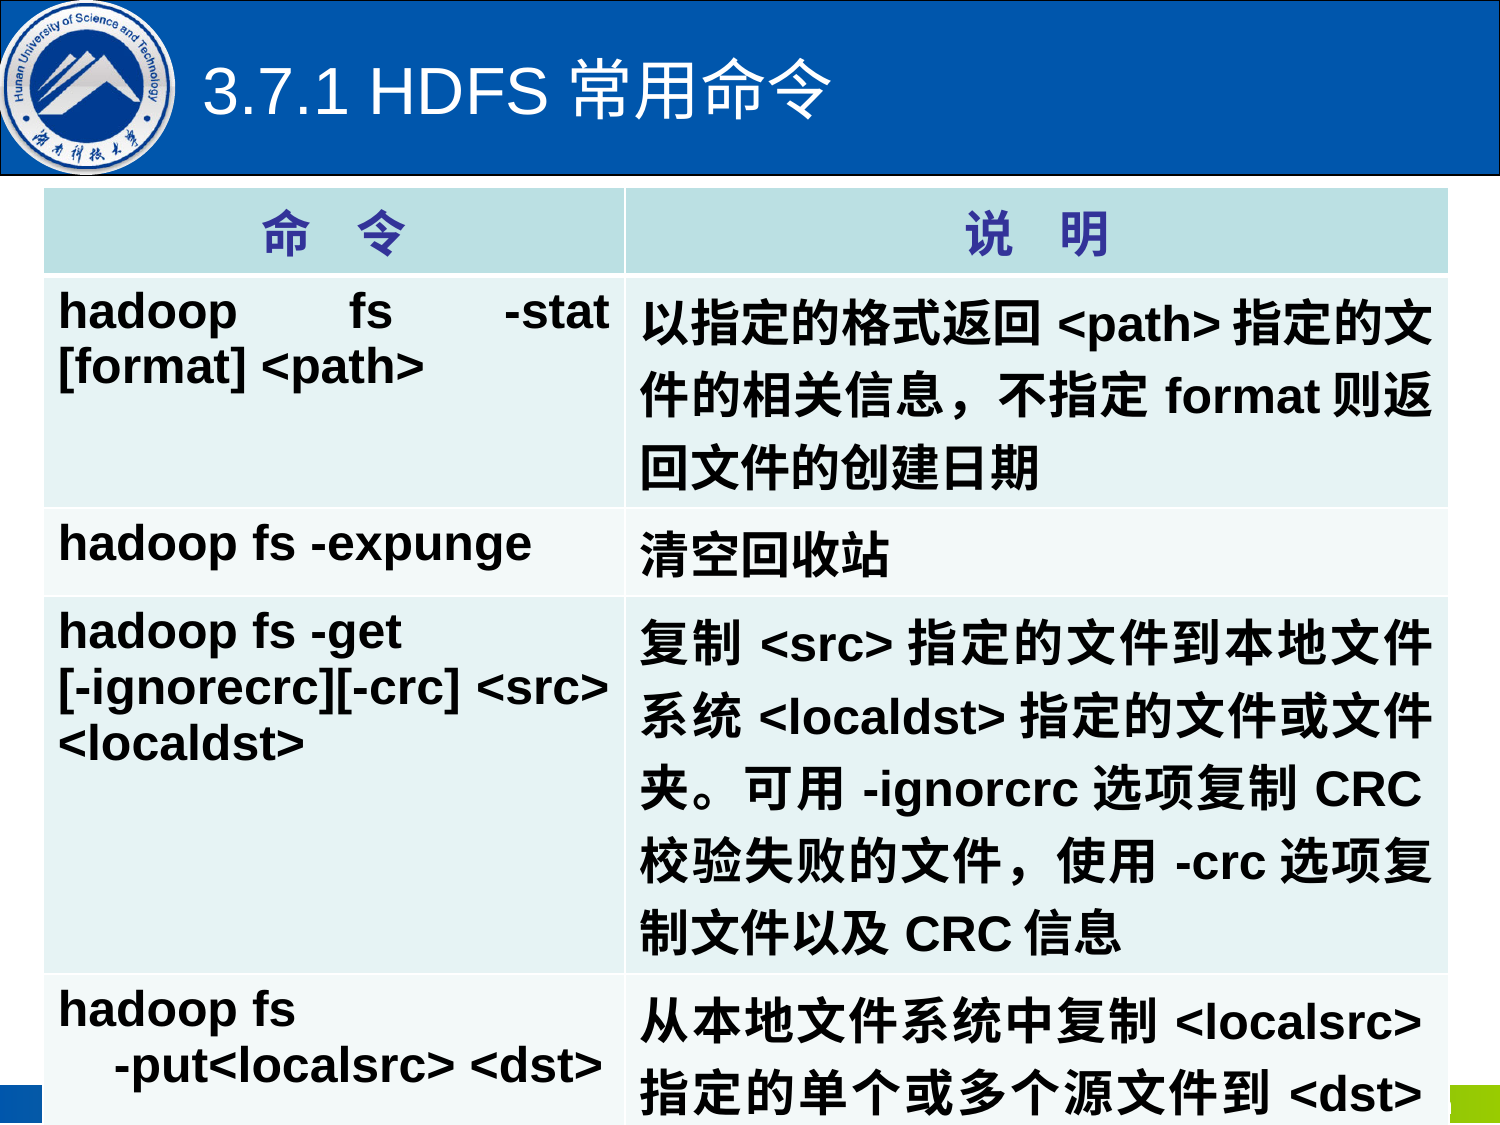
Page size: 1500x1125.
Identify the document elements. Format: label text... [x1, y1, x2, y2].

table_cell 以指定的格式返回<path>指定的文件的相关信息，不指定format则返回文件的创建日期 [626, 278, 1448, 507]
table_header 命 令 [44, 188, 624, 273]
table_cell hadoop fs -put<localsrc> <dst> [44, 975, 624, 1125]
title 3.7.1 HDFS常用命令 [187, 12, 1500, 163]
table_cell 复制<src>指定的文件到本地文件系统<localdst>指定的文件或文件夹。可用-ignorcrc选项复制CRC校验失败的文件，使用-crc选项复制文件以及CRC信息 [626, 597, 1448, 973]
table_cell 清空回收站 [626, 509, 1448, 595]
picture [0, 0, 176, 175]
table_cell hadoop fs -get [-ignorecrc][-crc] <src> <localdst> [44, 597, 624, 973]
table_header 说 明 [626, 188, 1448, 273]
table_cell hadoop fs -expunge [44, 509, 624, 595]
table_cell hadoop fs -stat [format] <path> [44, 278, 624, 507]
table_cell 从本地文件系统中复制<localsrc>指定的单个或多个源文件到<dst>指定的目标文件系统中 [626, 975, 1448, 1125]
